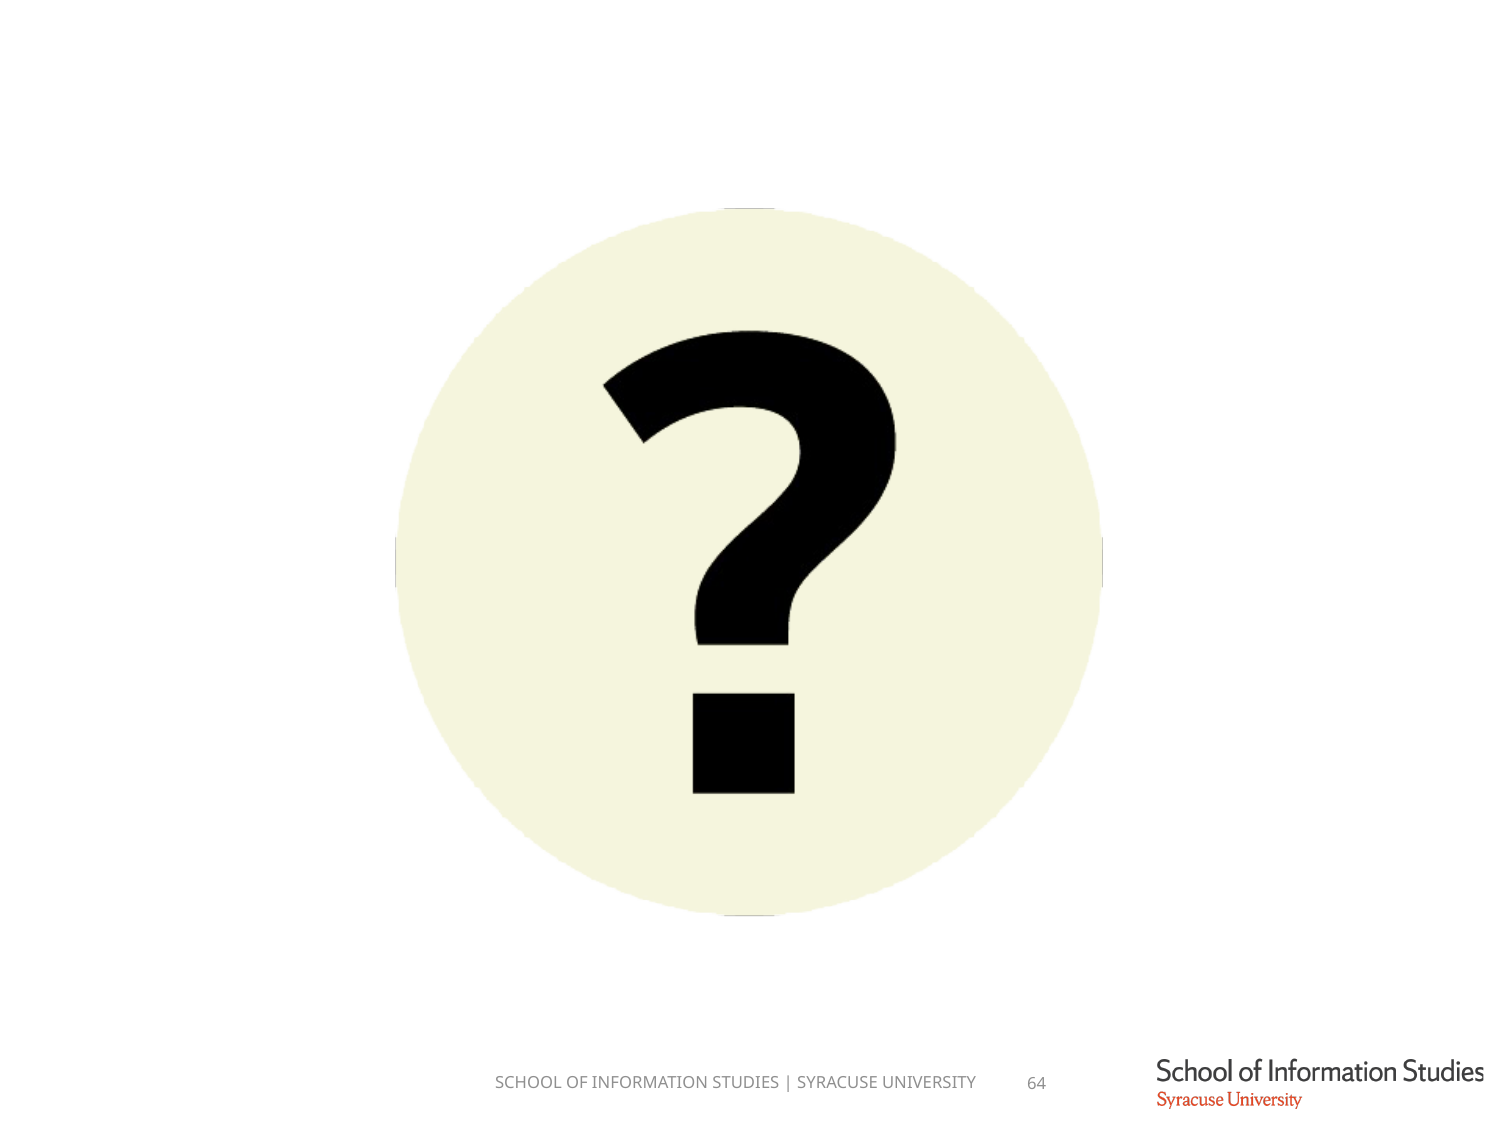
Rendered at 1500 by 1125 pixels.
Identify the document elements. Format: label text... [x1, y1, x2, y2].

footer School of Information Studies | Syracuse University [283, 1061, 993, 1106]
picture [249, 187, 1250, 938]
slide_number 64 [1012, 1061, 1149, 1107]
